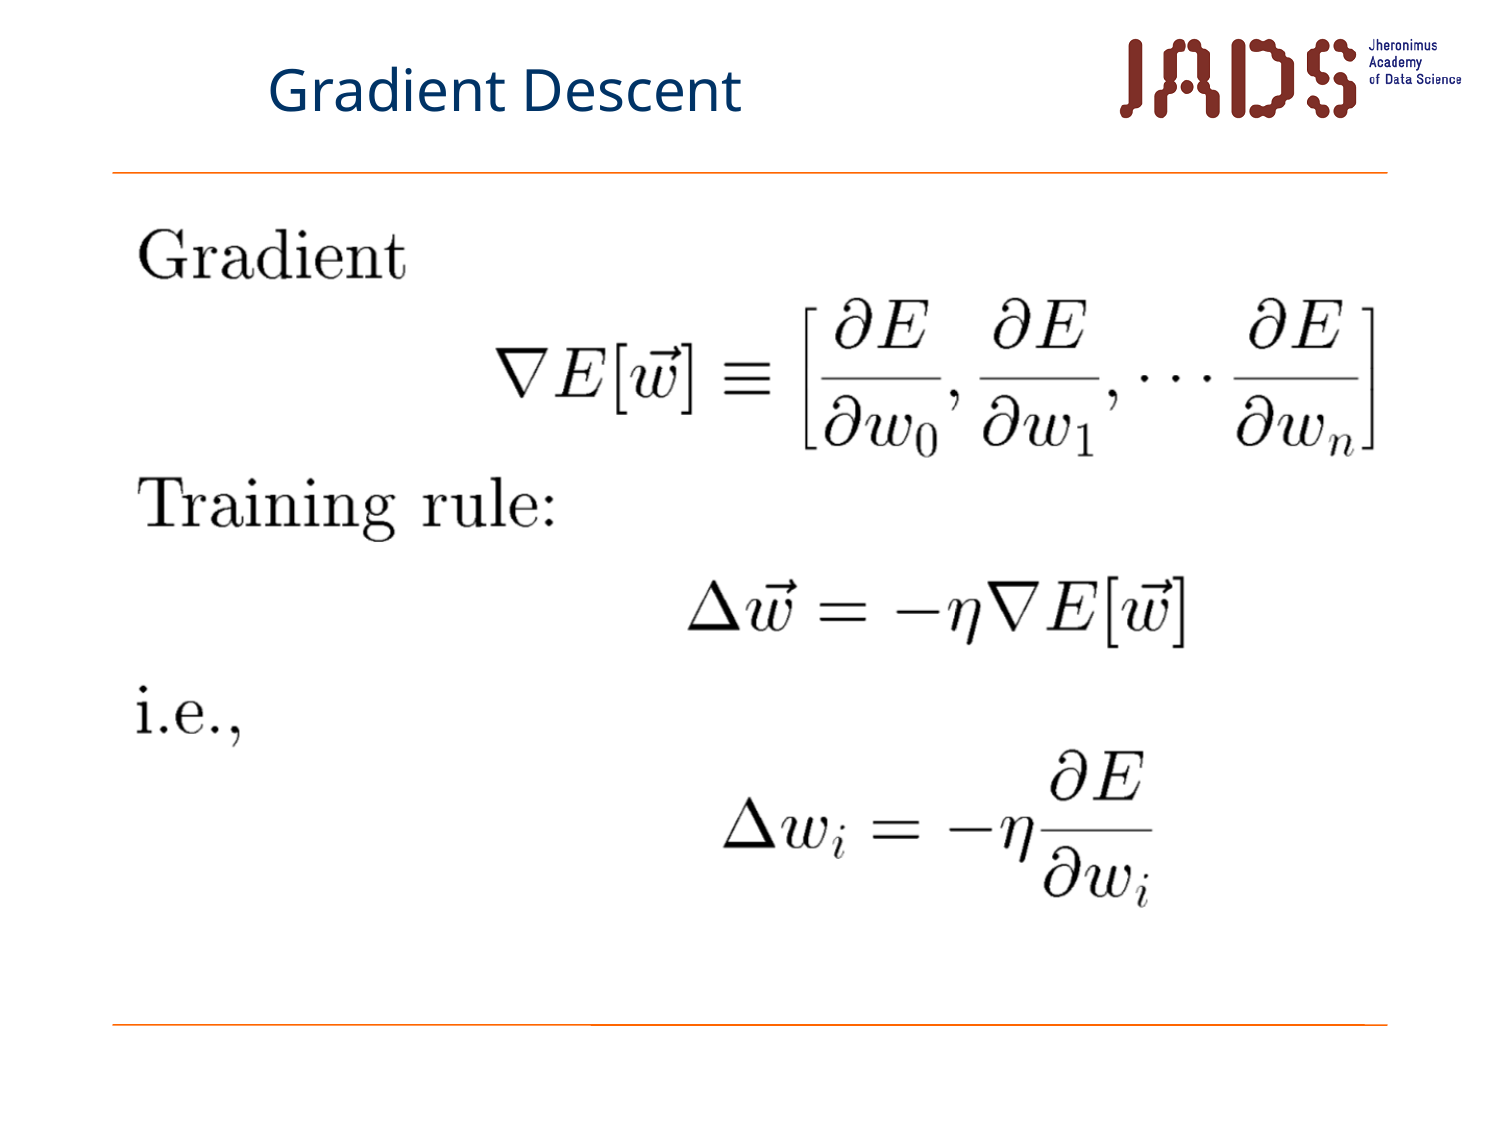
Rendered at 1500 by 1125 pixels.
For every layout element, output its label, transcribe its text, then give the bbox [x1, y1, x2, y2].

picture [71, 194, 1443, 987]
picture [1080, 0, 1500, 157]
title Gradient Descent [252, 19, 1185, 157]
